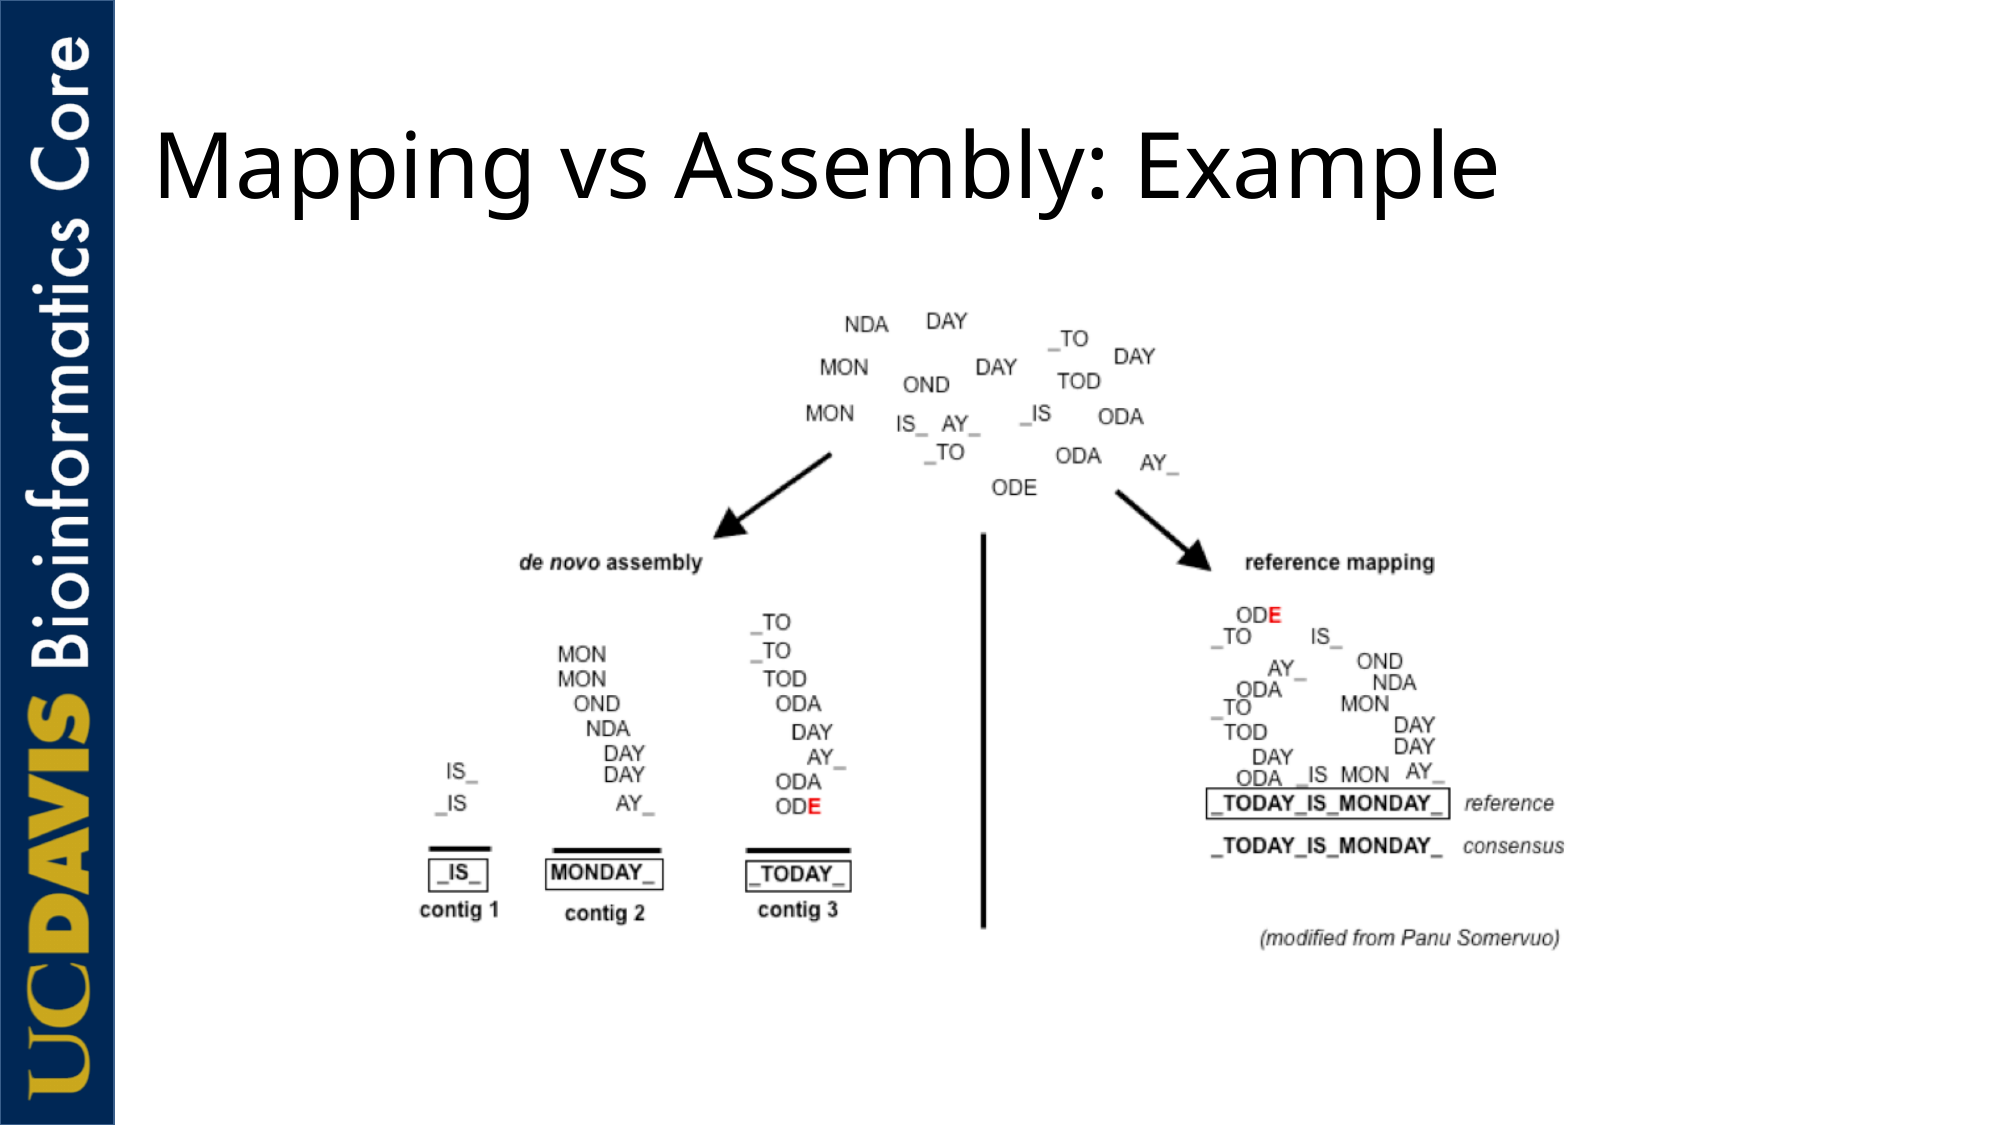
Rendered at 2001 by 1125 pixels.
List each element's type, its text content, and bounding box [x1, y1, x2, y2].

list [361, 299, 1639, 1014]
picture [8, 0, 112, 1121]
title Mapping vs Assembly: Example [137, 59, 1863, 278]
